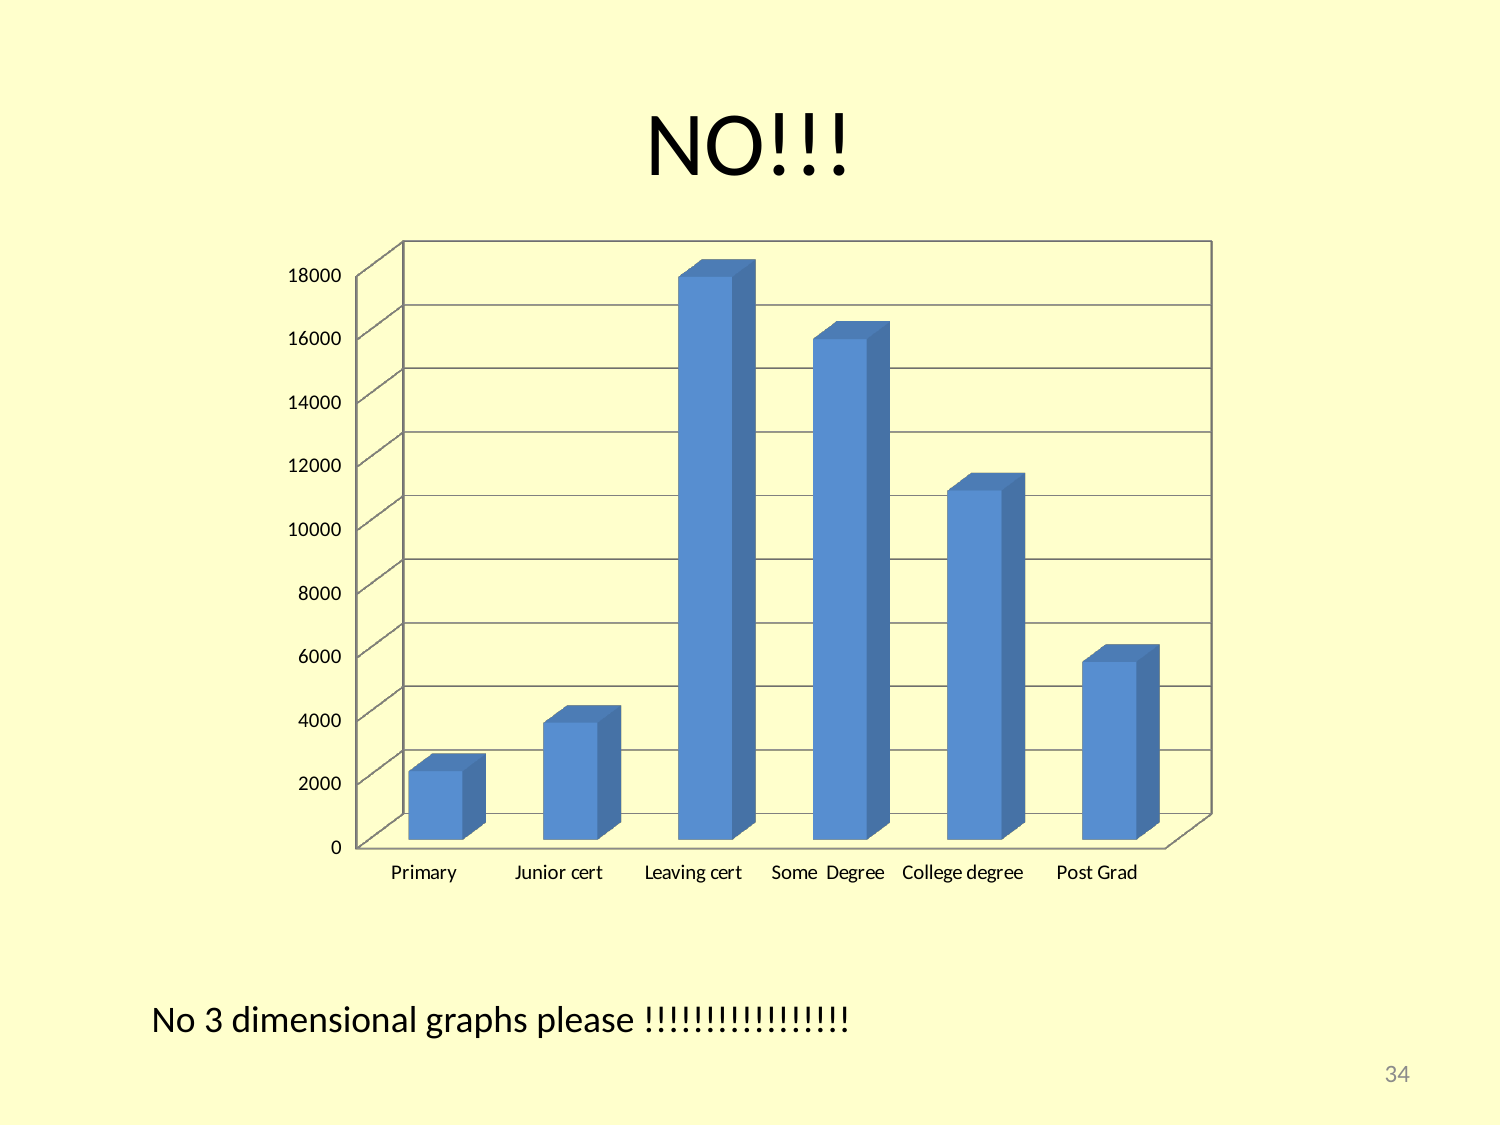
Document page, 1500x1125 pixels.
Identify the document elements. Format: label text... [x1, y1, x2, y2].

title NO!!! [75, 45, 1425, 233]
text_box No 3 dimensional graphs please !!!!!!!!!!!!!!!!! [136, 987, 868, 1048]
slide_number 34 [1074, 1042, 1425, 1103]
chart [267, 226, 1233, 899]
